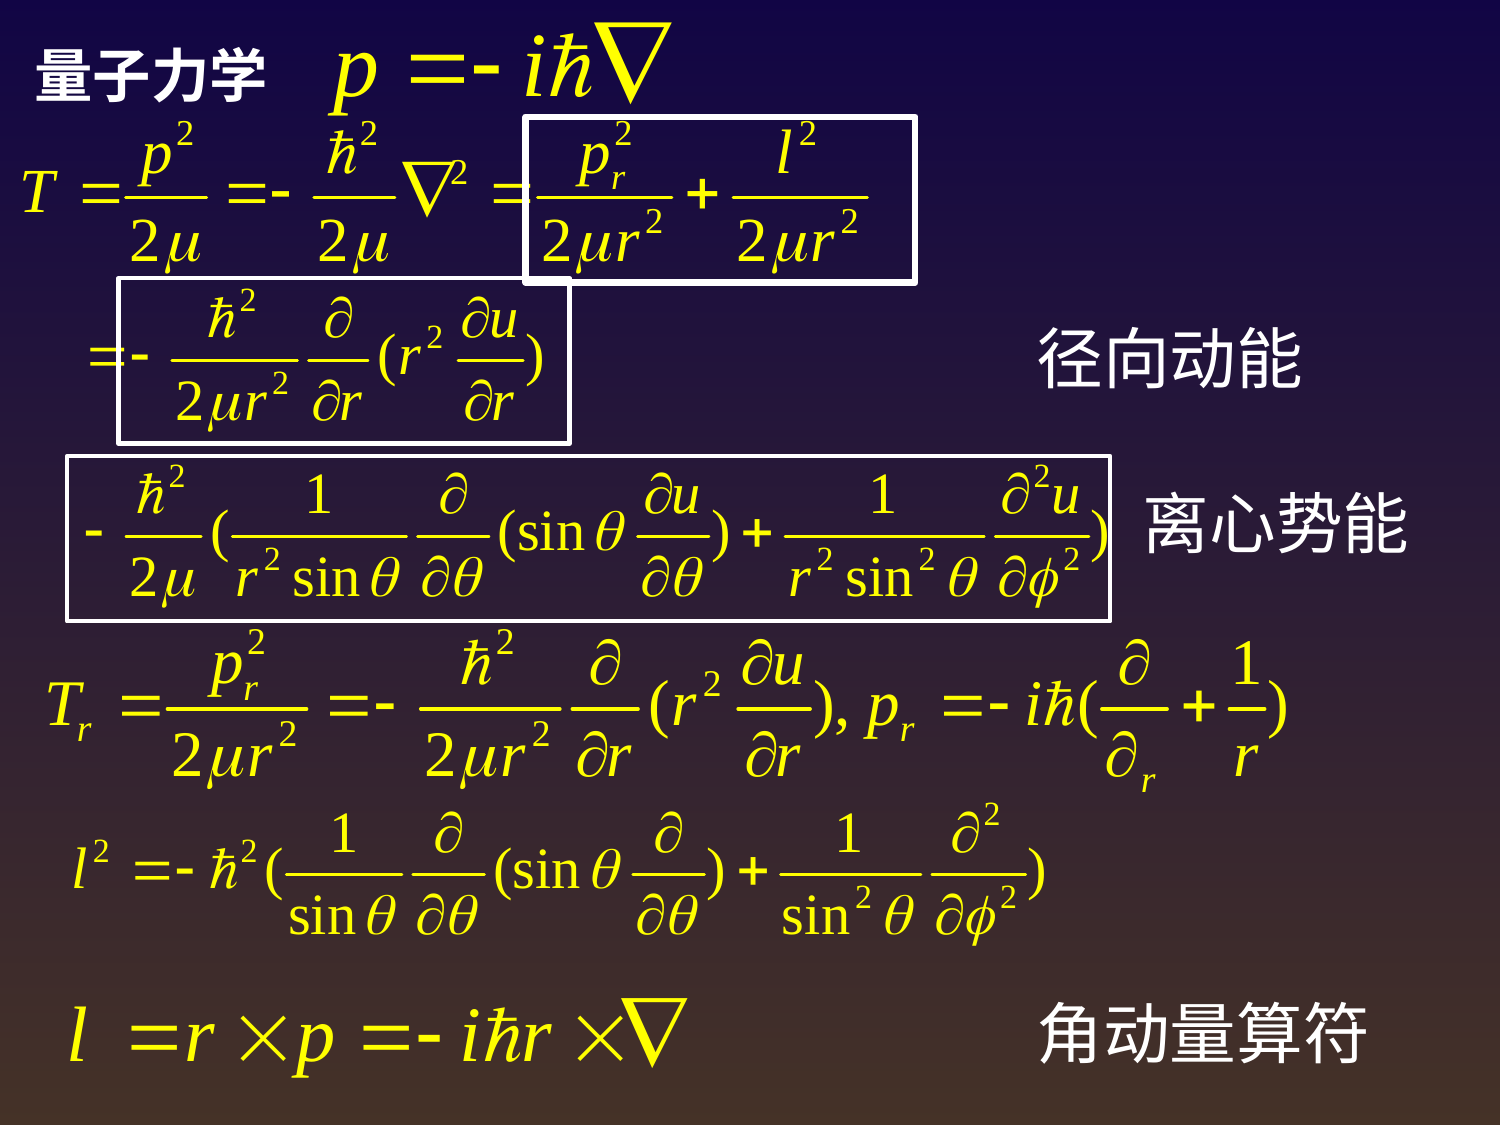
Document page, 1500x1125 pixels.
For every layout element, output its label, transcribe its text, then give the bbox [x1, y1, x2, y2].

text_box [57, 969, 692, 1094]
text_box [17, 108, 878, 283]
text_box 角动量算符 [1021, 984, 1424, 1080]
text_box [66, 456, 75, 611]
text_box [38, 611, 1302, 807]
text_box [75, 271, 1122, 611]
text_box 离心势能 [1127, 474, 1483, 570]
text_box 径向动能 [1122, 309, 1377, 405]
text_box [878, 116, 916, 271]
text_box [312, 20, 671, 108]
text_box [64, 786, 1058, 958]
text_box 量子力学 [19, 31, 283, 108]
